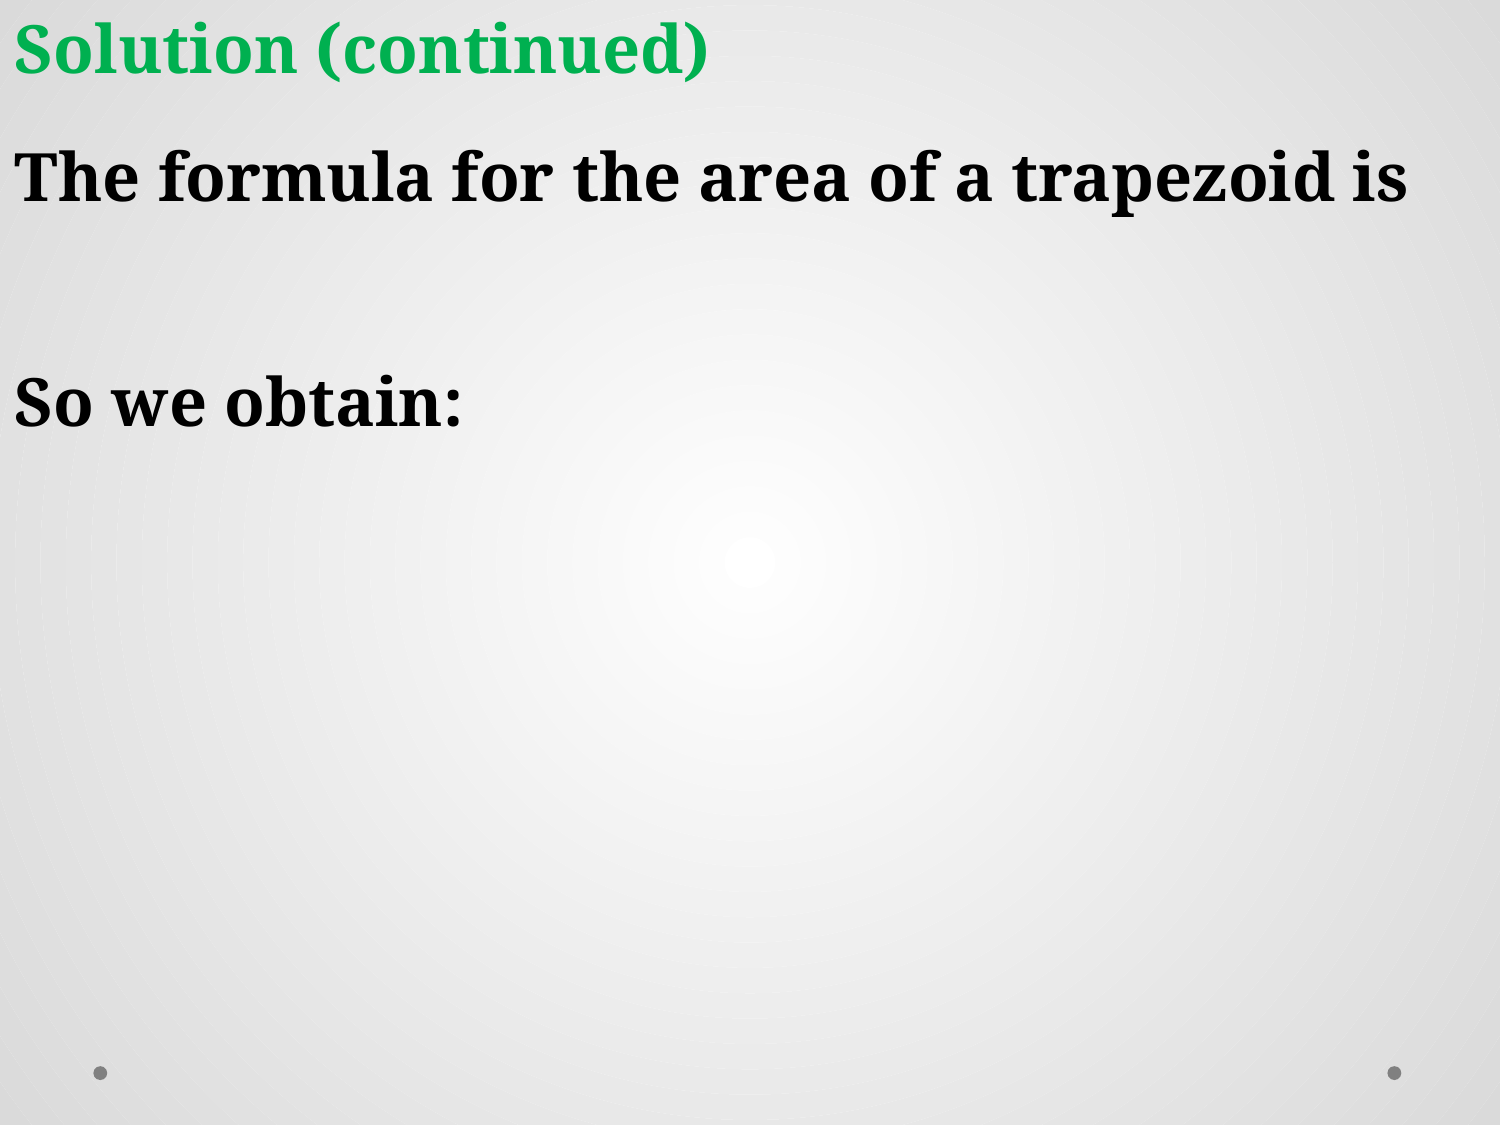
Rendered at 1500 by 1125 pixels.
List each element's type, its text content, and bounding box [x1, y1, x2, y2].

text_box Solution (continued) [0, 0, 1500, 95]
